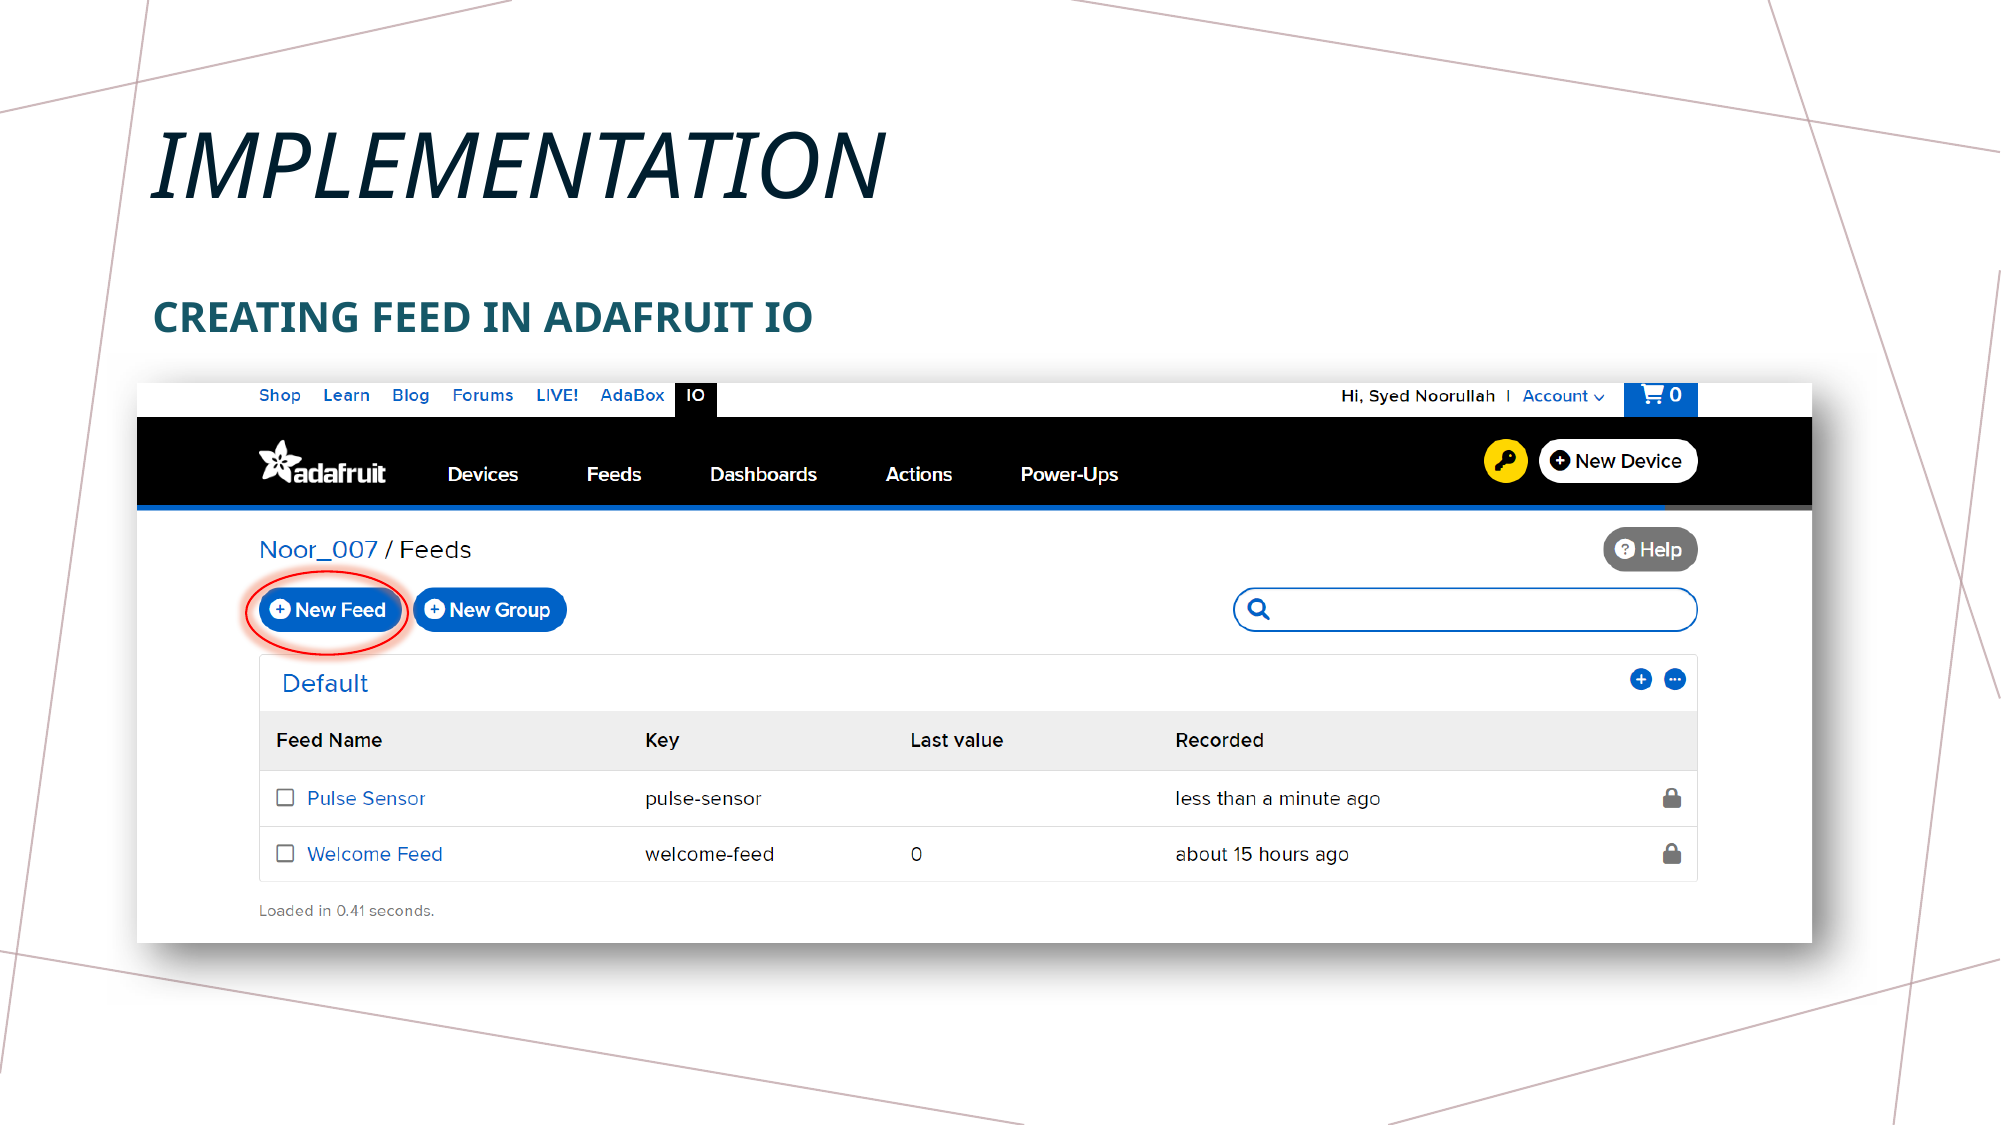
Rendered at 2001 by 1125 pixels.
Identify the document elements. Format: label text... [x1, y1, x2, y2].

list Creating feed in adafruit io [137, 248, 1034, 383]
title implementation [137, 59, 1863, 278]
picture [137, 383, 1813, 944]
